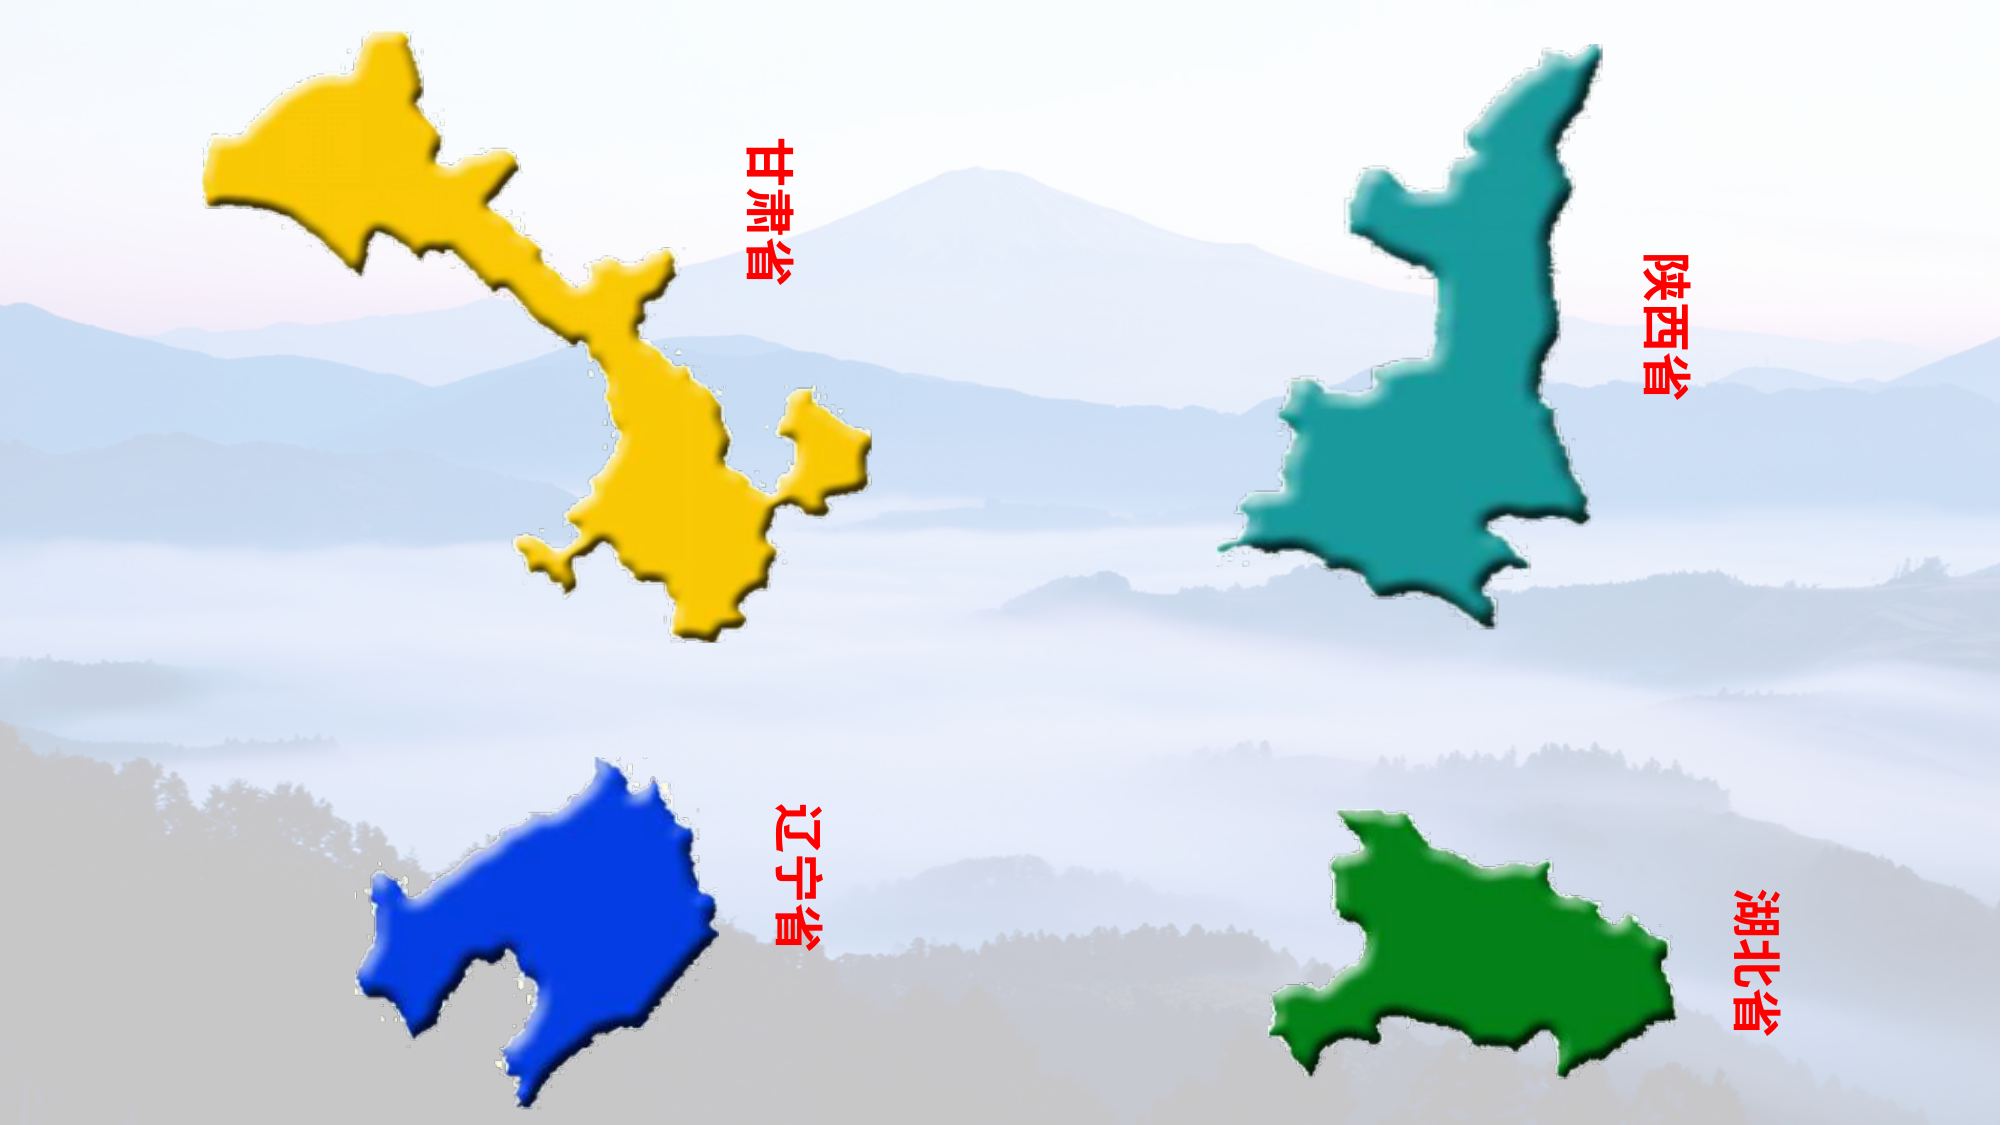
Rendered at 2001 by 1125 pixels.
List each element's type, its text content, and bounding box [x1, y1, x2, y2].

picture [1217, 44, 1606, 632]
text_box 辽宁省 [746, 789, 838, 1042]
picture [1268, 809, 1678, 1081]
picture [202, 31, 874, 645]
picture [355, 757, 719, 1111]
text_box 陕西省 [1615, 237, 1706, 468]
text_box 湖北省 [1705, 873, 1797, 1125]
